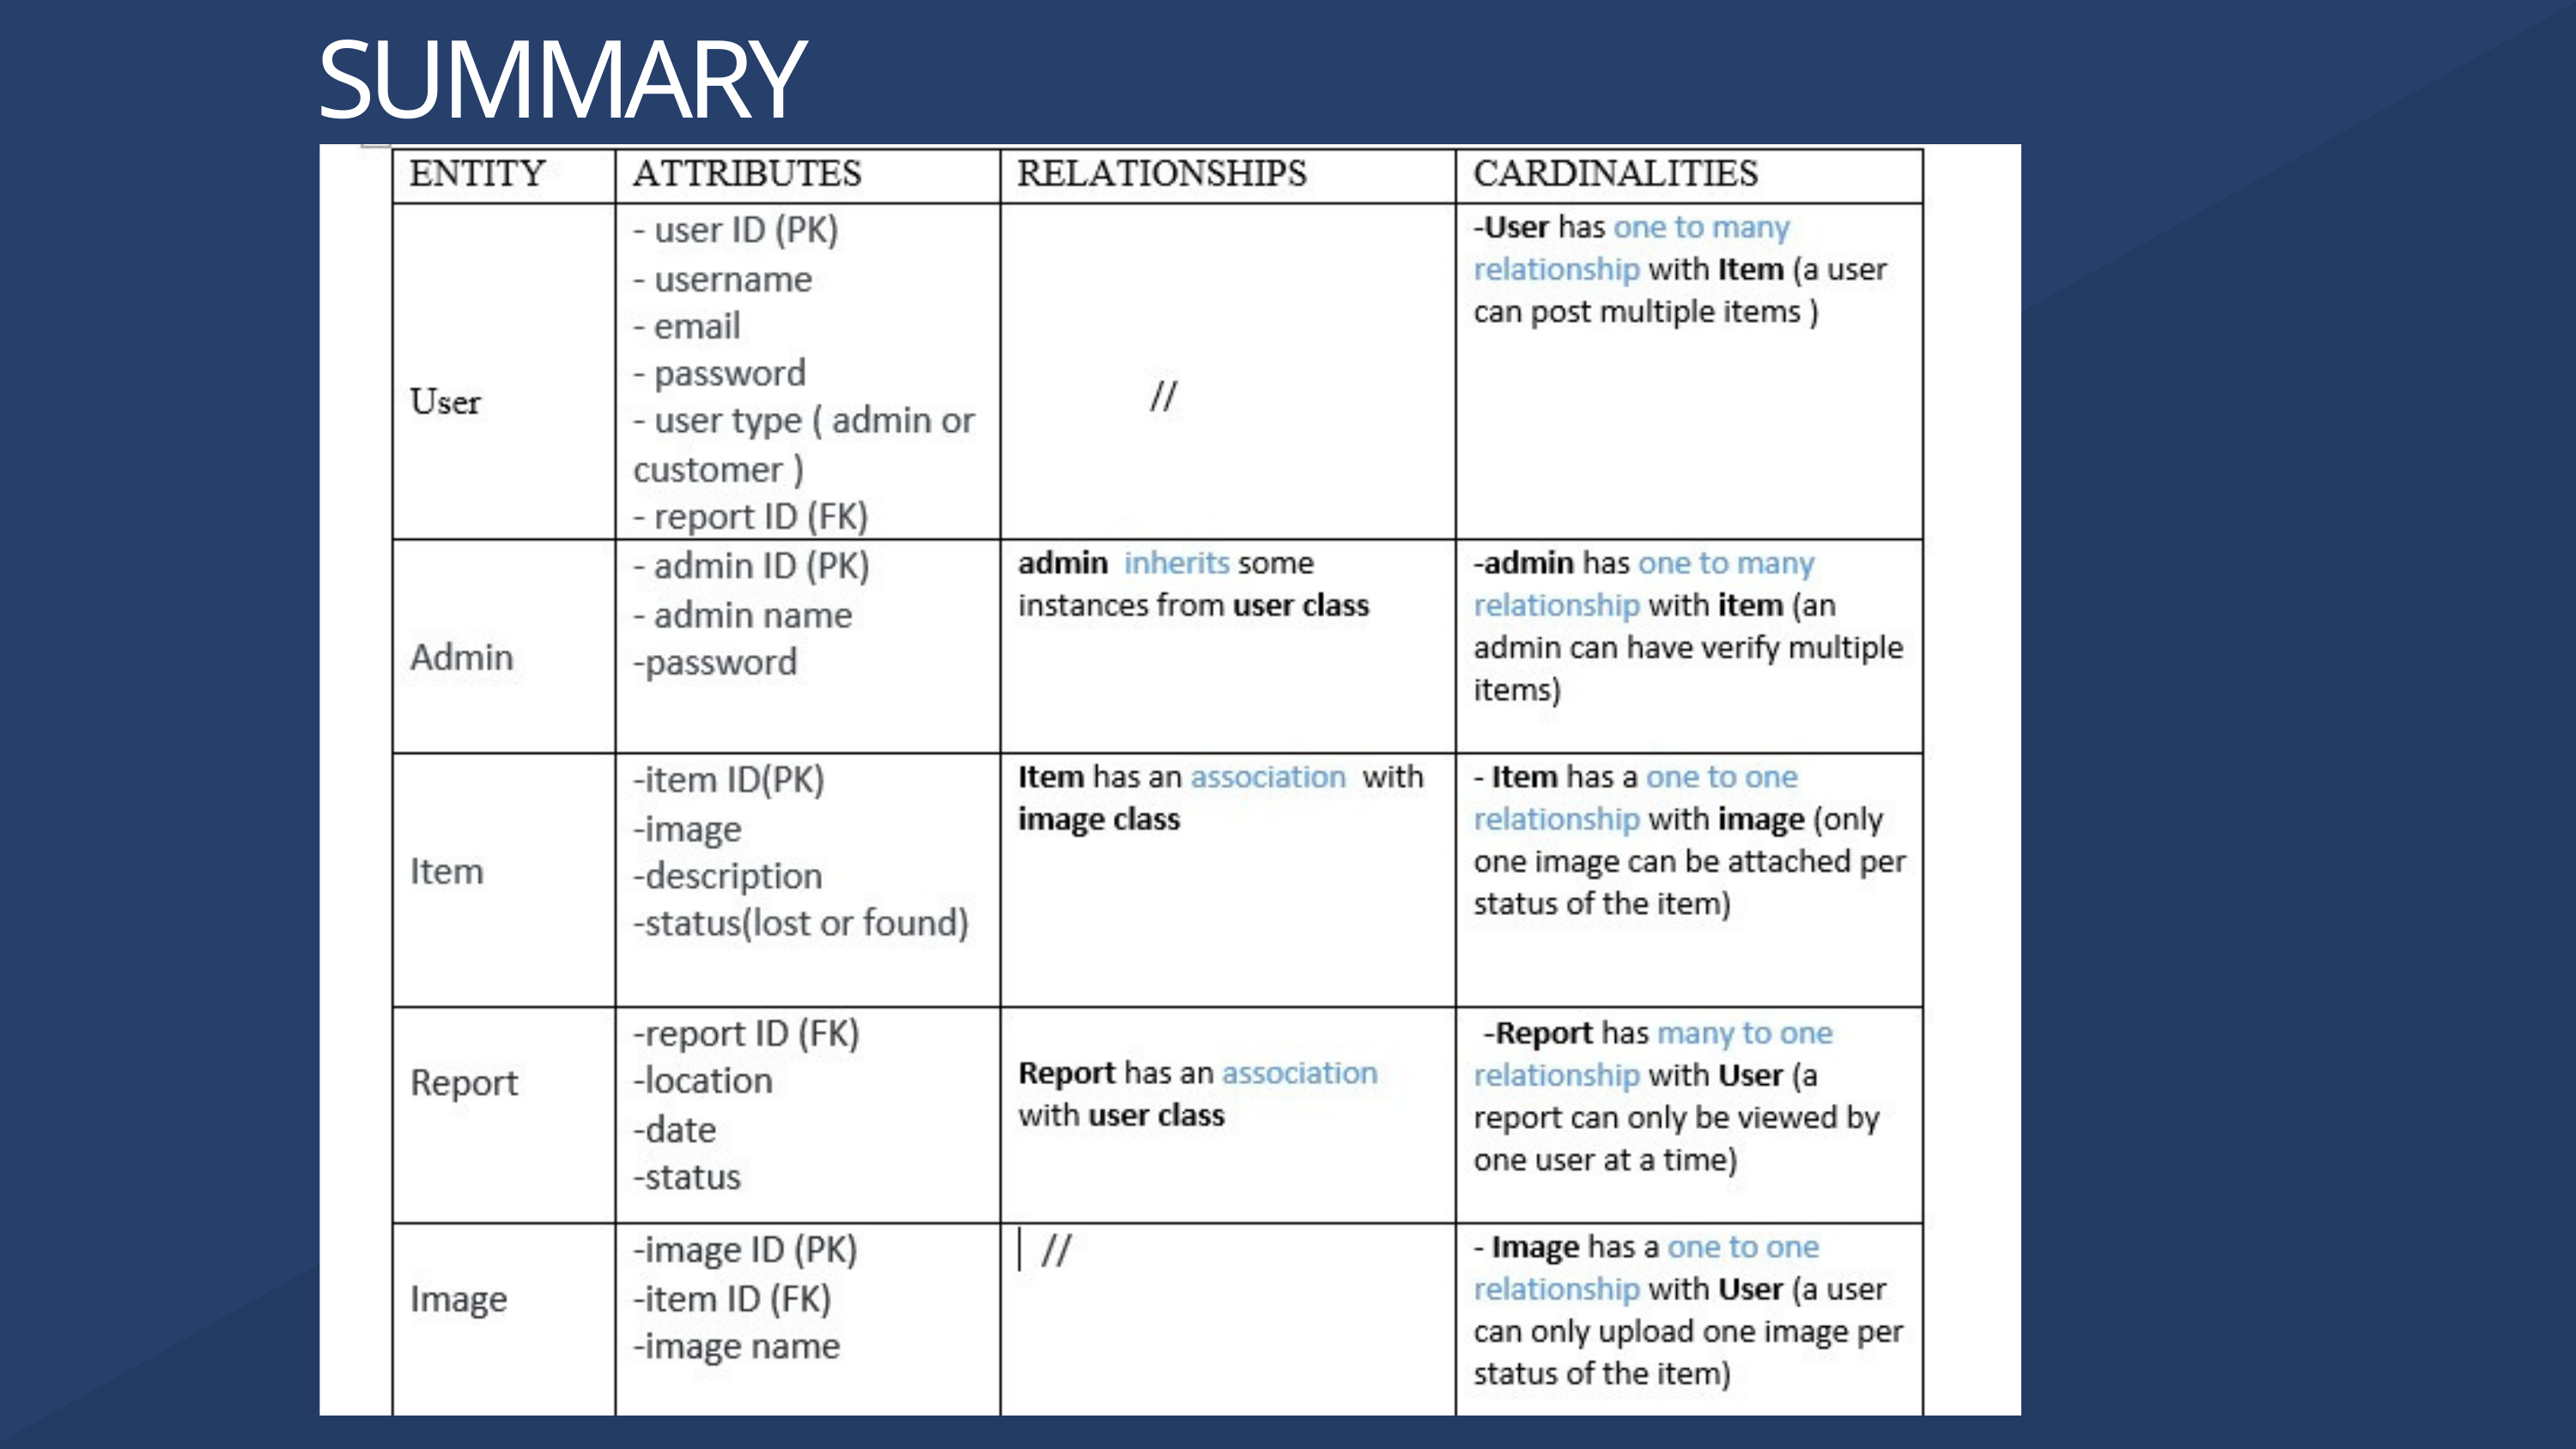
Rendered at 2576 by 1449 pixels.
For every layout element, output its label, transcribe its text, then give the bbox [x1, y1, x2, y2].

text_box SUMMARY [144, 33, 981, 140]
text_box [319, 144, 2021, 1416]
text_box [0, 2, 2576, 1449]
